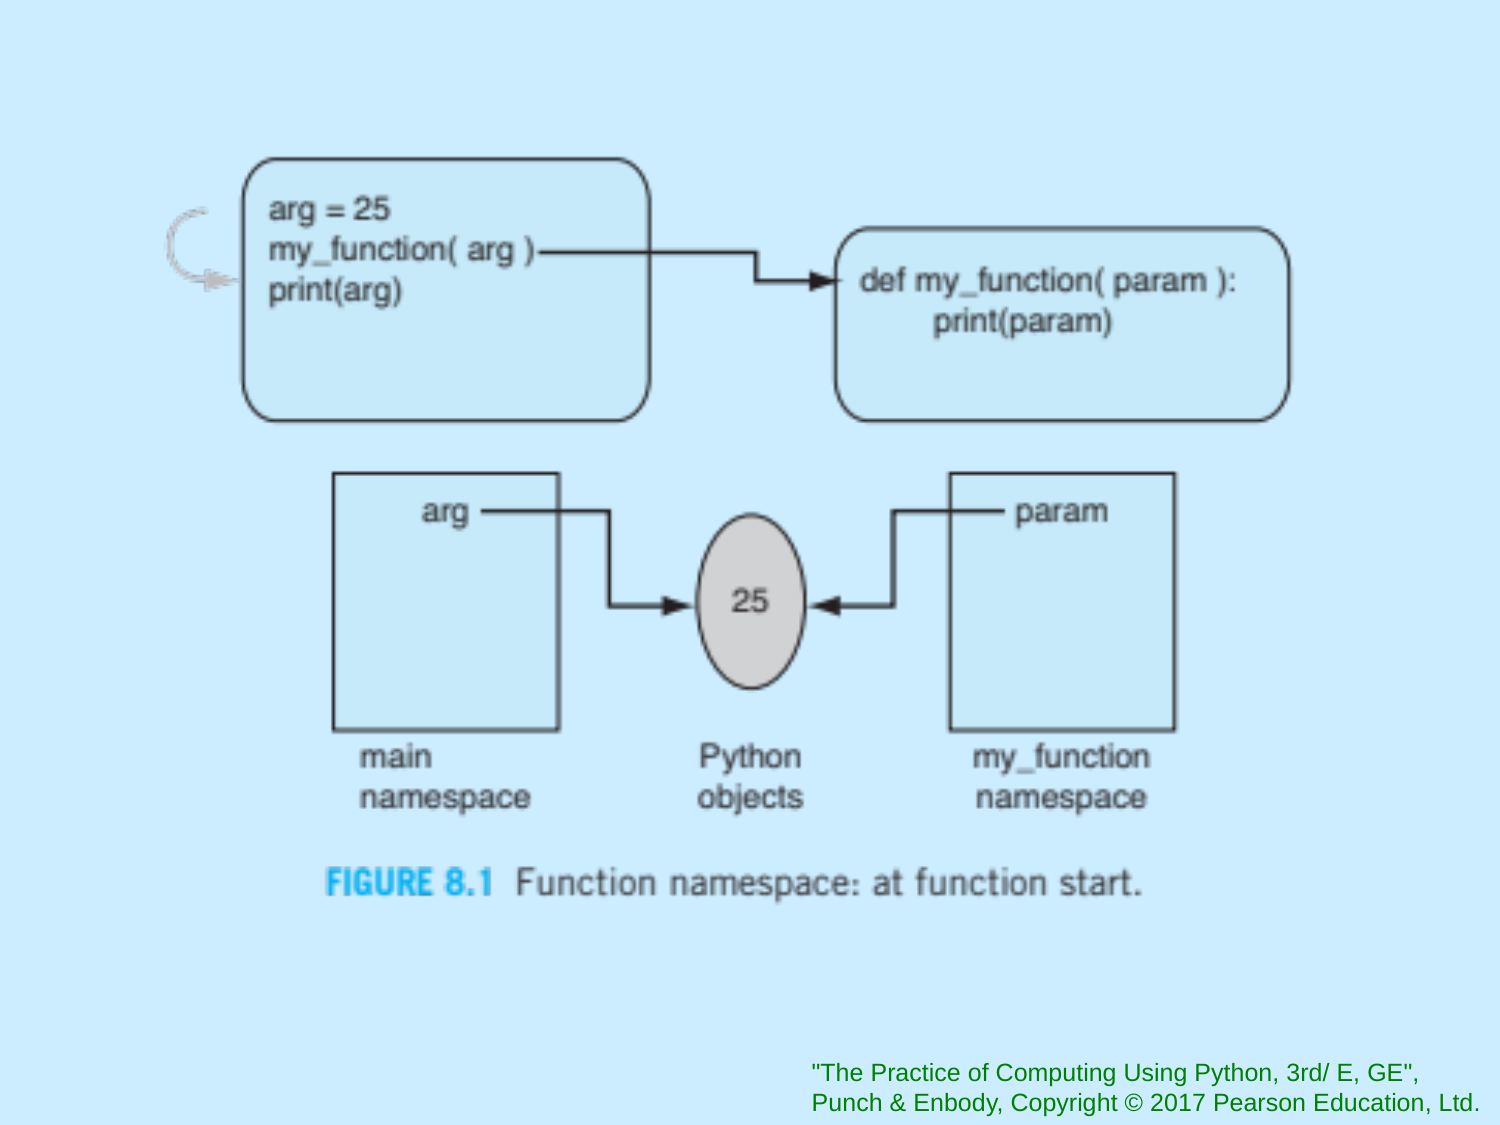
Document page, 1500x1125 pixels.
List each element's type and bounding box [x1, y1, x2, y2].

list [149, 143, 1338, 912]
